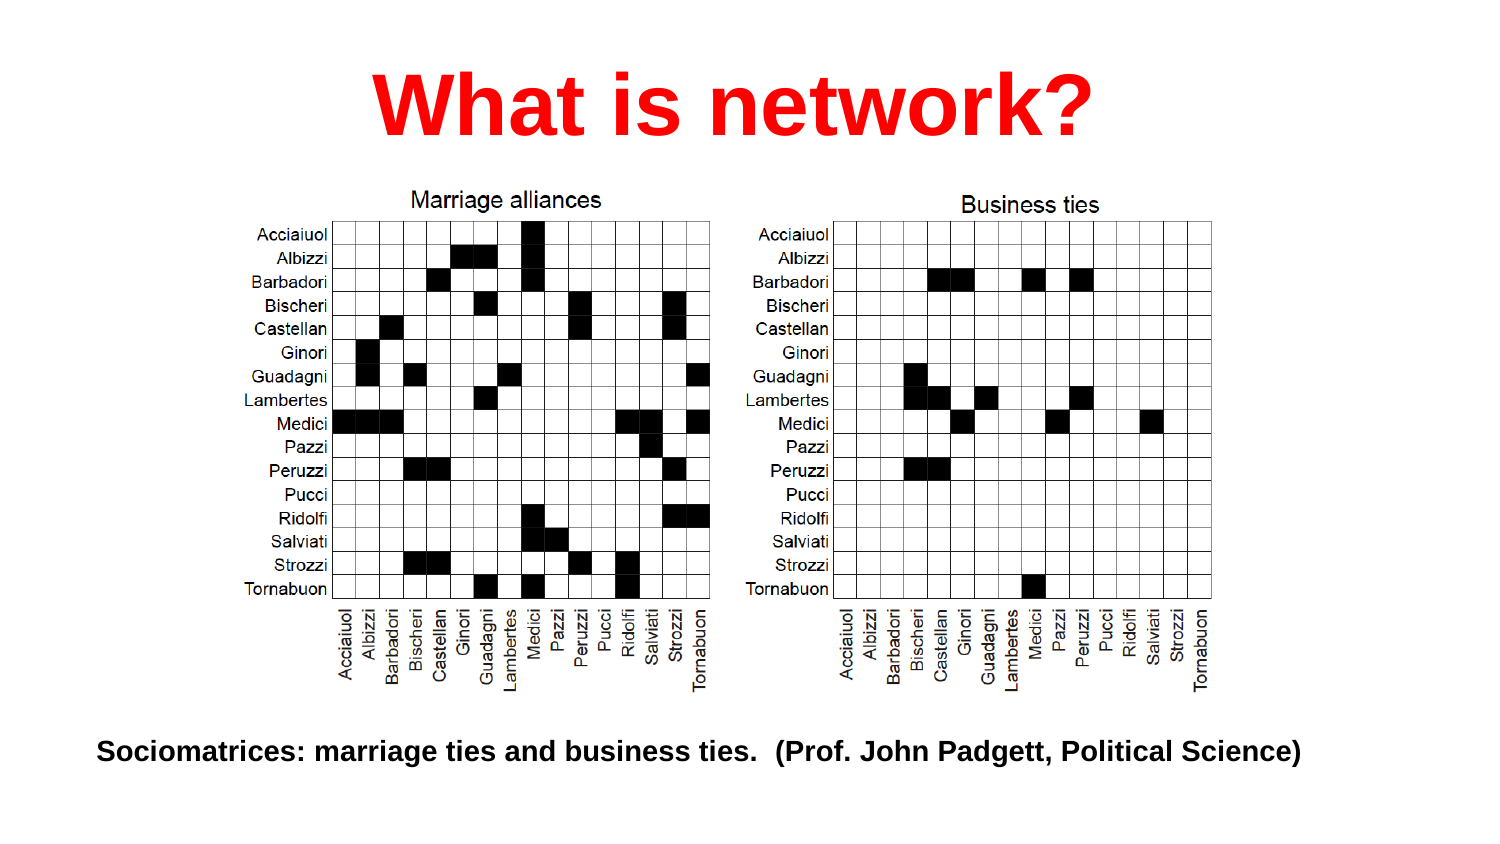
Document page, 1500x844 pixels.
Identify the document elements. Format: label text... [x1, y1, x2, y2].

text_box What is network? Sociomatrices: marriage ties and business ties. (Prof. John Padgett, Political Science) [81, 32, 1388, 305]
picture [219, 168, 1250, 704]
